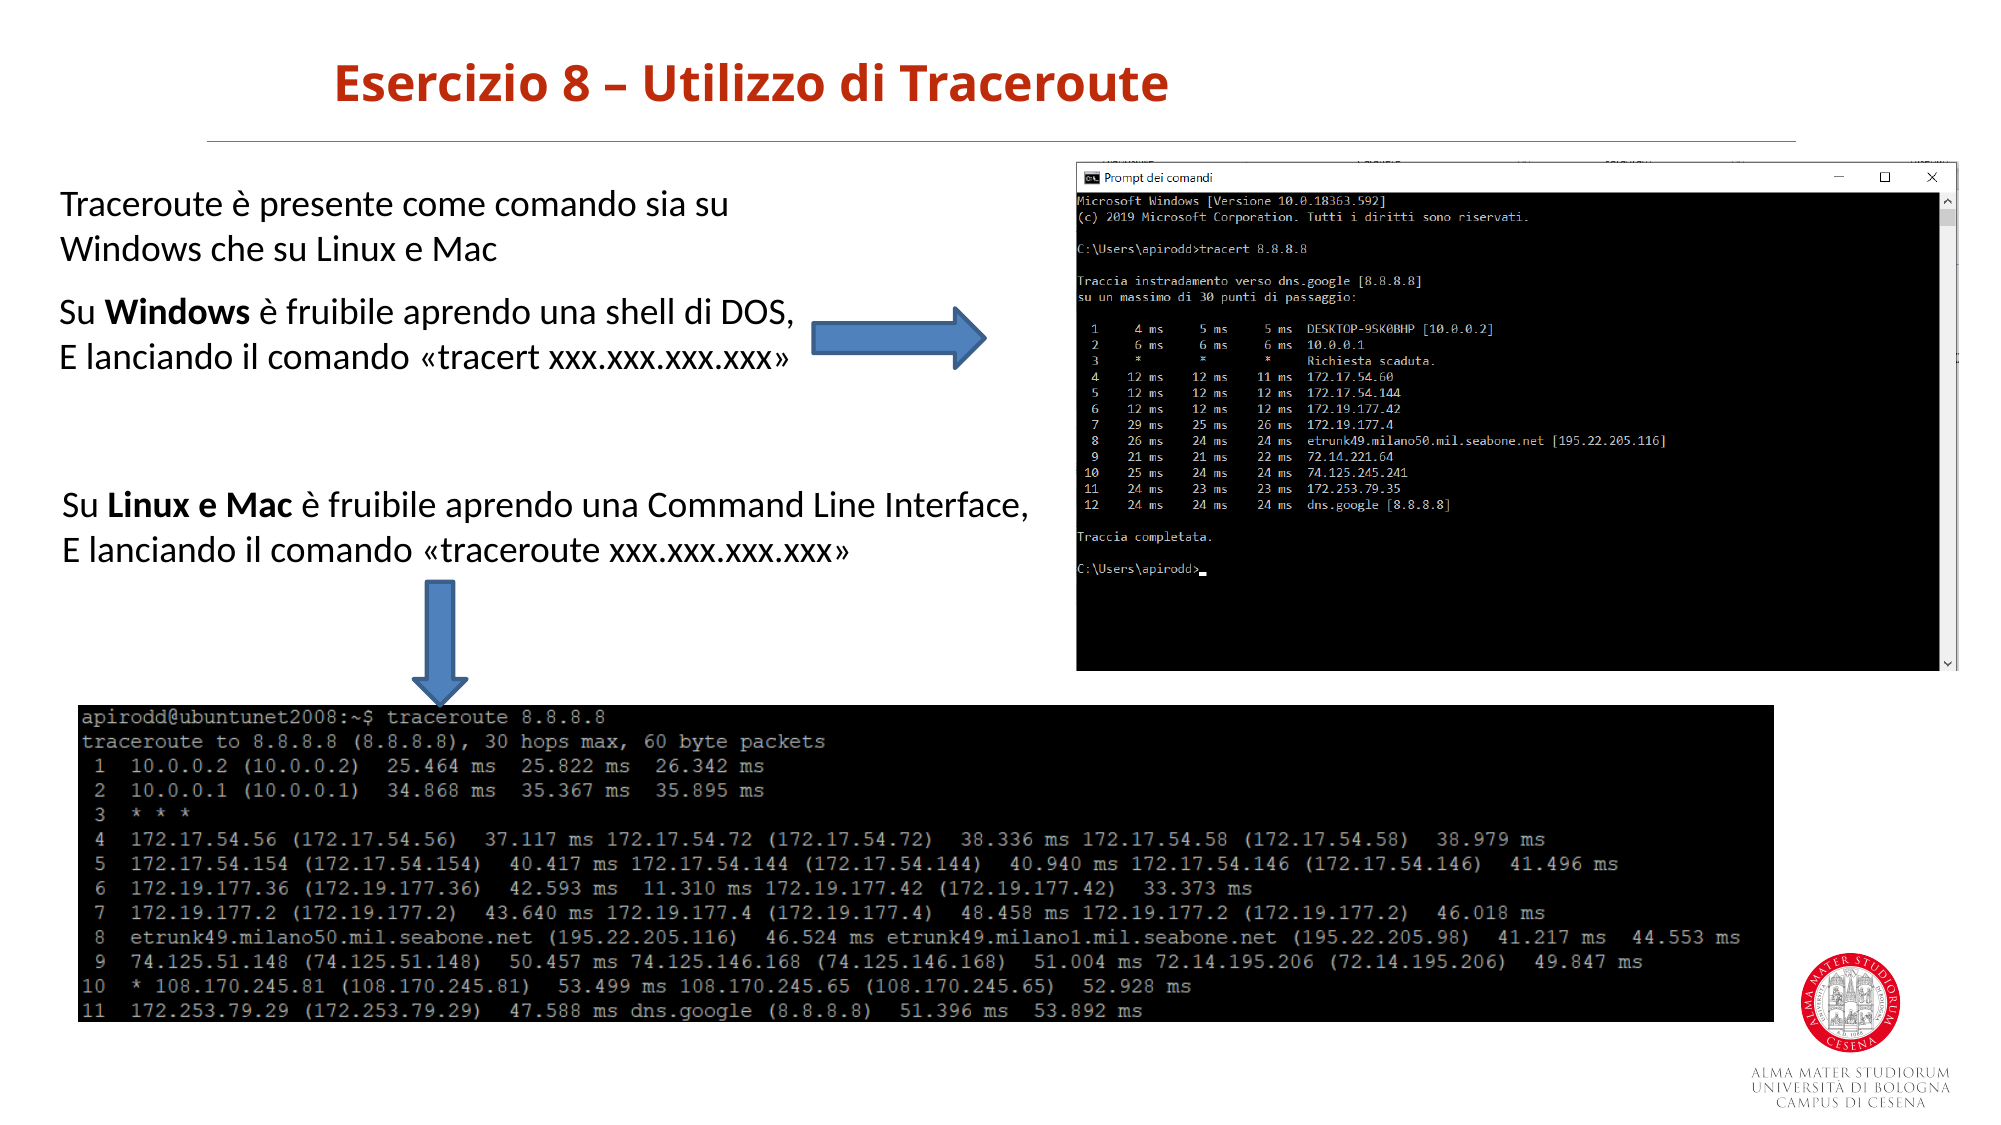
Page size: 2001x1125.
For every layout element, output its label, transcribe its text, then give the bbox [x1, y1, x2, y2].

text_box Traceroute è presente come comando sia su Windows che su Linux e Mac [45, 171, 755, 277]
picture [78, 705, 1981, 1118]
text_box Esercizio 8 – Utilizzo di Traceroute [318, 153, 1707, 167]
text_box [411, 579, 469, 704]
text_box Su Linux e Mac è fruibile aprendo una Command Line Interface, E lanciando il comando «traceroute xxx.xxx.xxx.xxx» [47, 472, 1046, 578]
picture [1076, 161, 1959, 671]
text_box Esercizio 8 – Utilizzo di Traceroute [318, 58, 1707, 140]
text_box [811, 306, 987, 371]
text_box Su Windows è fruibile aprendo una shell di DOS, E lanciando il comando «tracert xxx.xxx.xxx.xxx» [44, 279, 811, 384]
